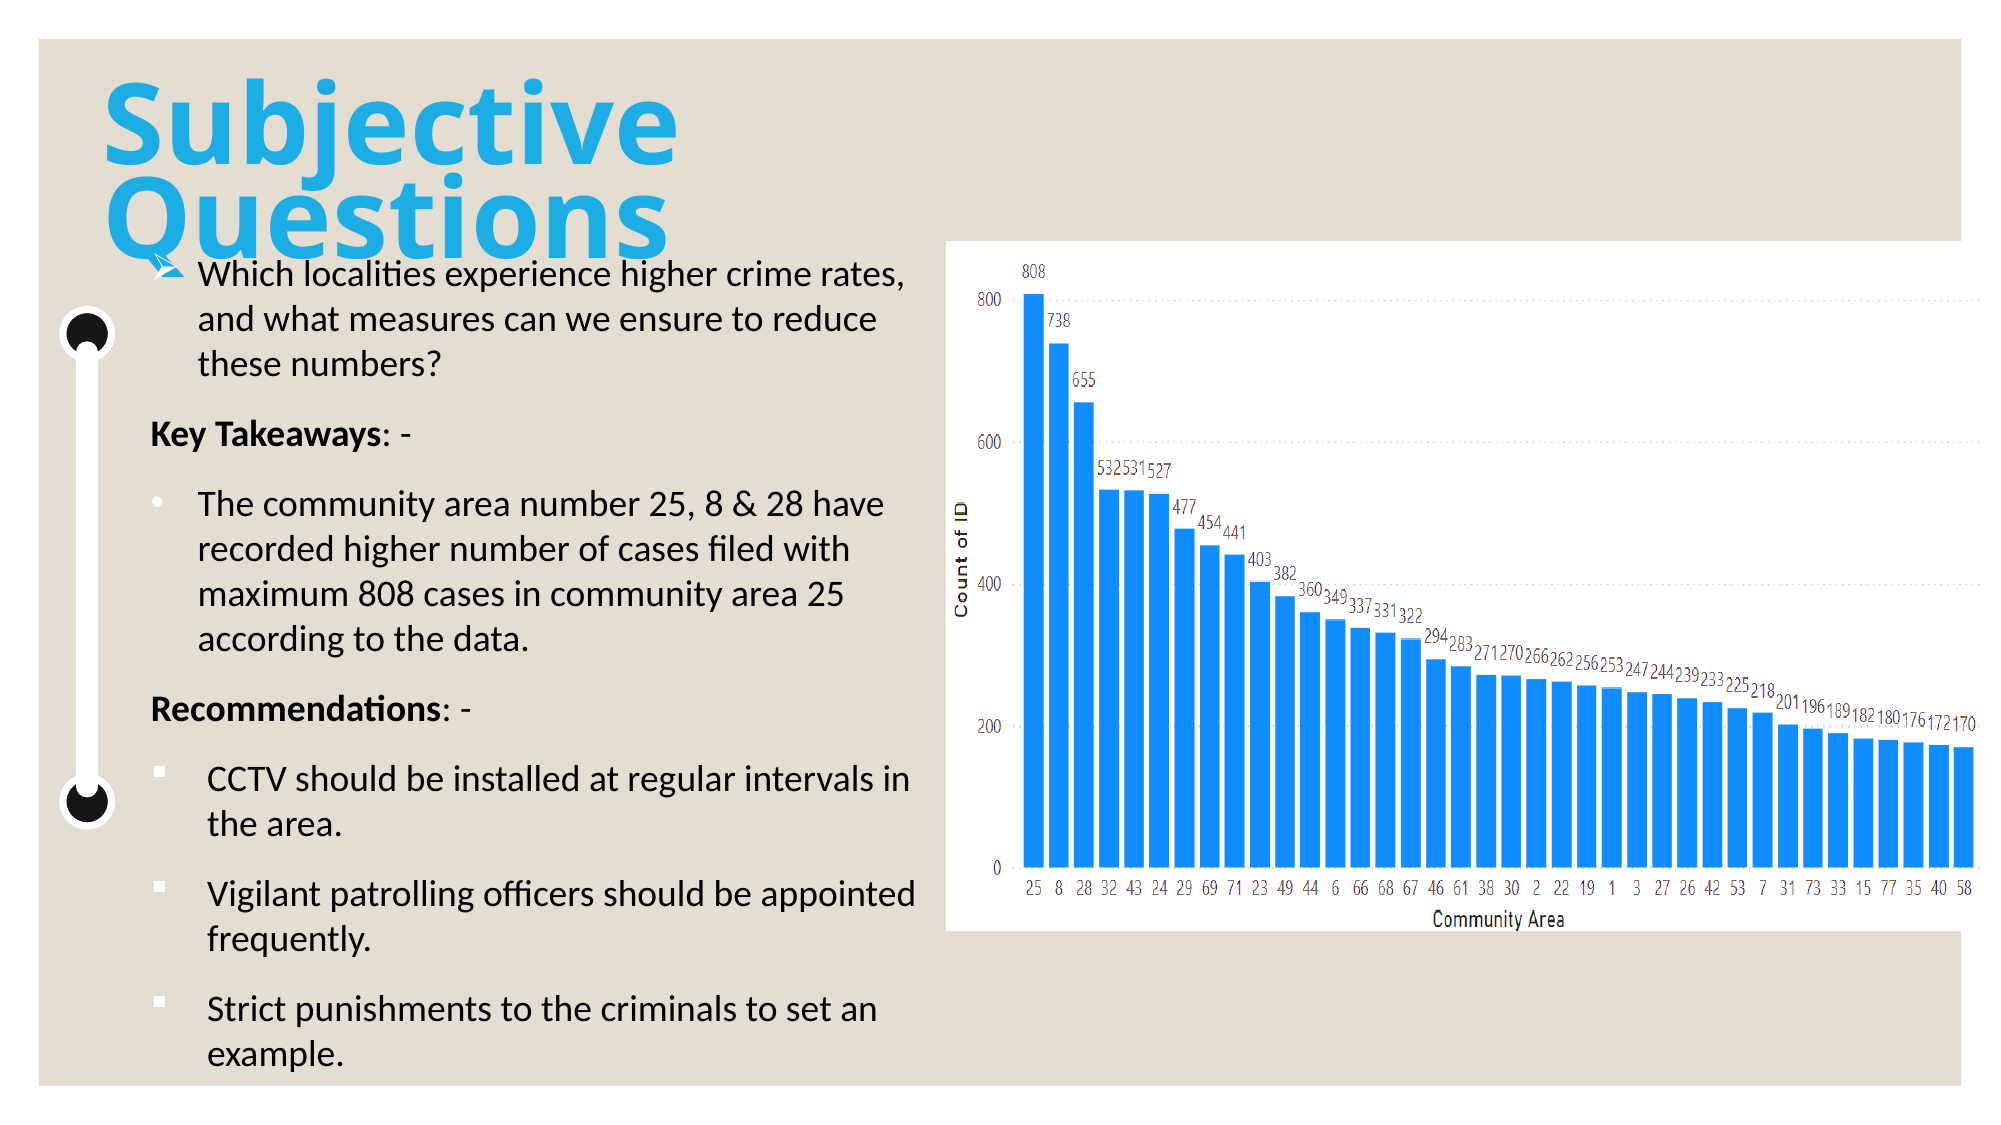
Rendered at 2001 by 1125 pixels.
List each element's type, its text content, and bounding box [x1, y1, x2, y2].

picture [946, 241, 1982, 931]
text_box Subjective Questions [87, 81, 1261, 194]
text_box Which localities experience higher crime rates, and what measures can we ensure to reduce these numbers? Key Takeaways: - The community area number 25, 8 & 28 have recorded higher number of cases filed with maximum 808 cases in community area 25 according to the data. Recommendations: - CCTV should be installed at regular intervals in the area. Vigilant patrolling officers should be appointed frequently. Strict punishments to the criminals to set an example. [135, 241, 943, 1081]
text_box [62, 309, 112, 826]
